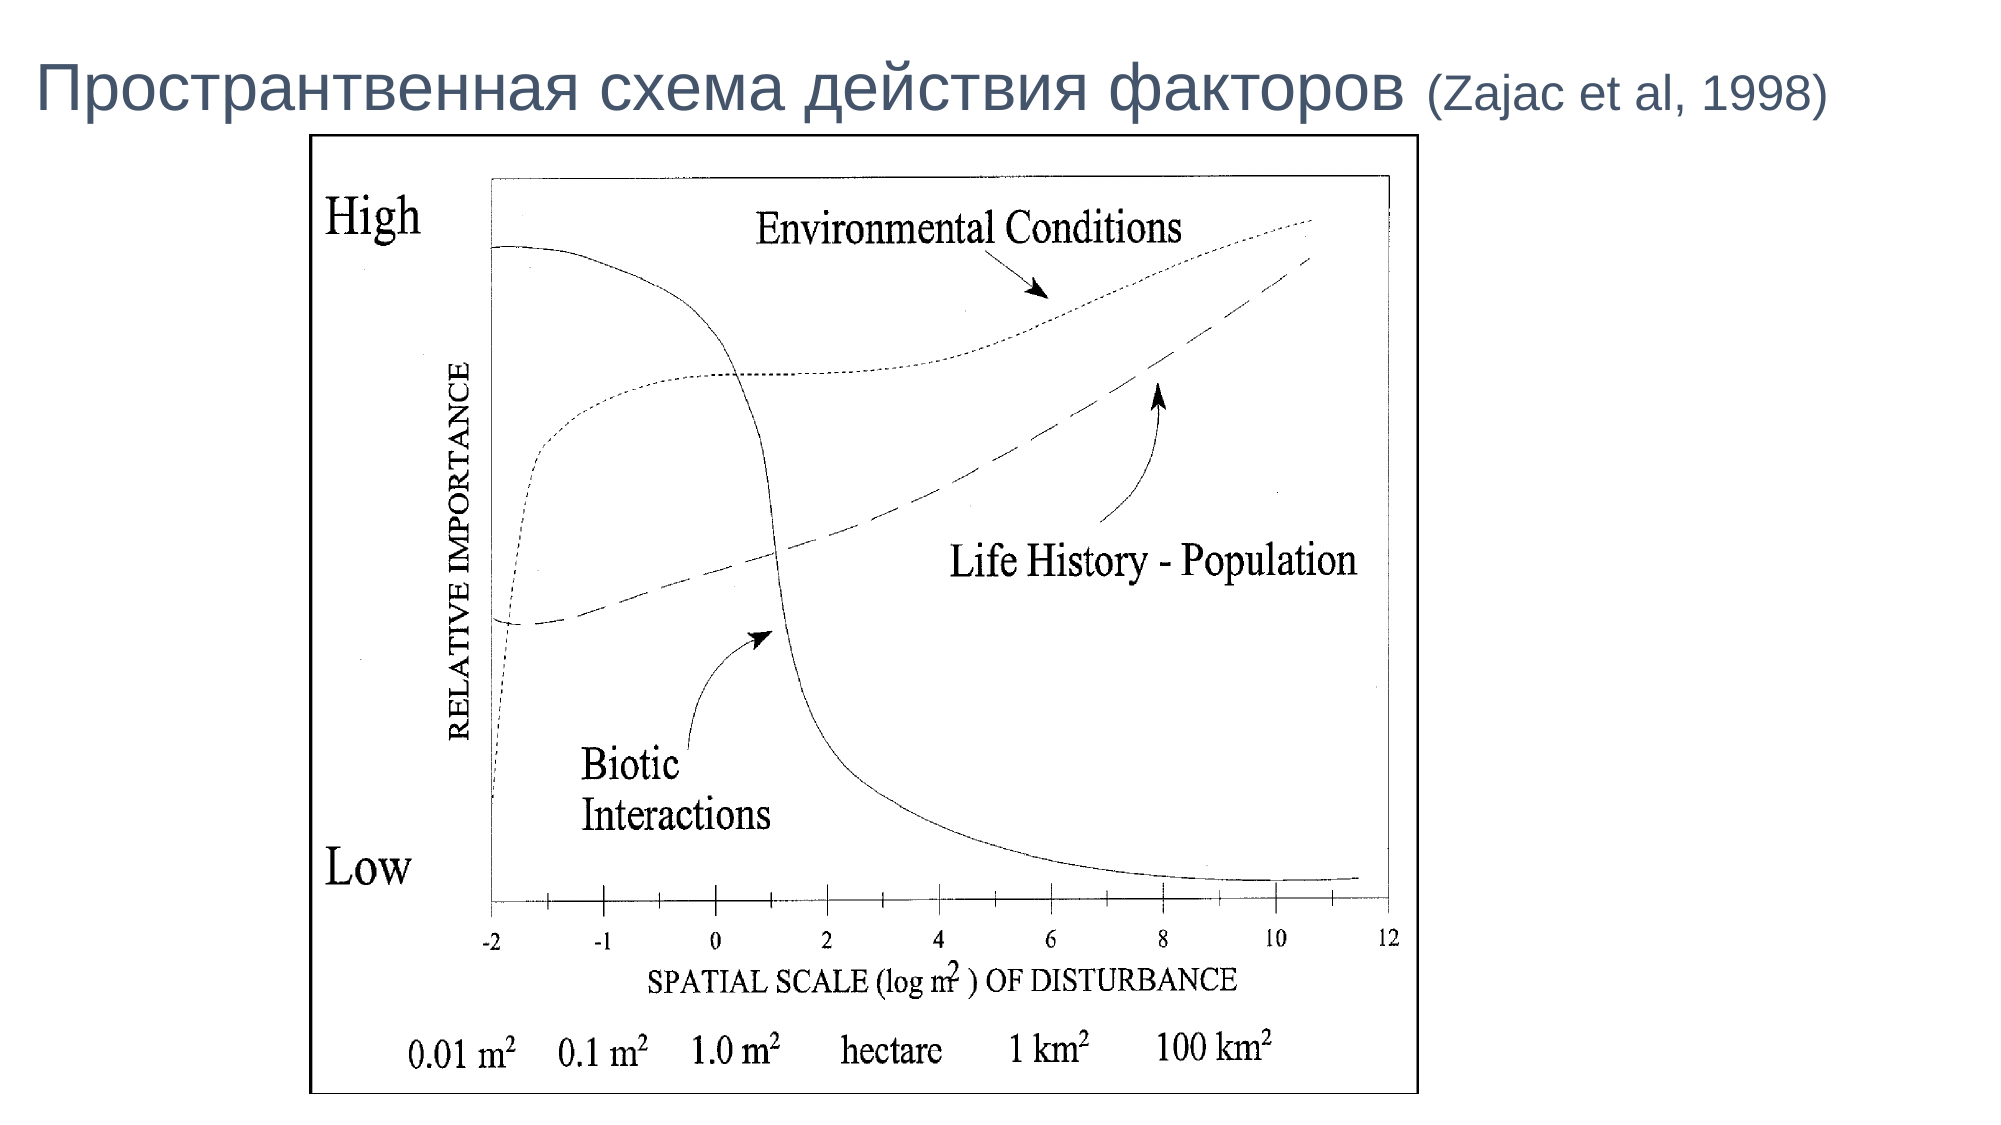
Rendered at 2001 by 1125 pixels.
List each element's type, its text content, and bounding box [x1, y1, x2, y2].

picture [308, 134, 1419, 1094]
text_box Пространтвенная схема действия факторов (Zajac et al, 1998) [0, 0, 1865, 168]
